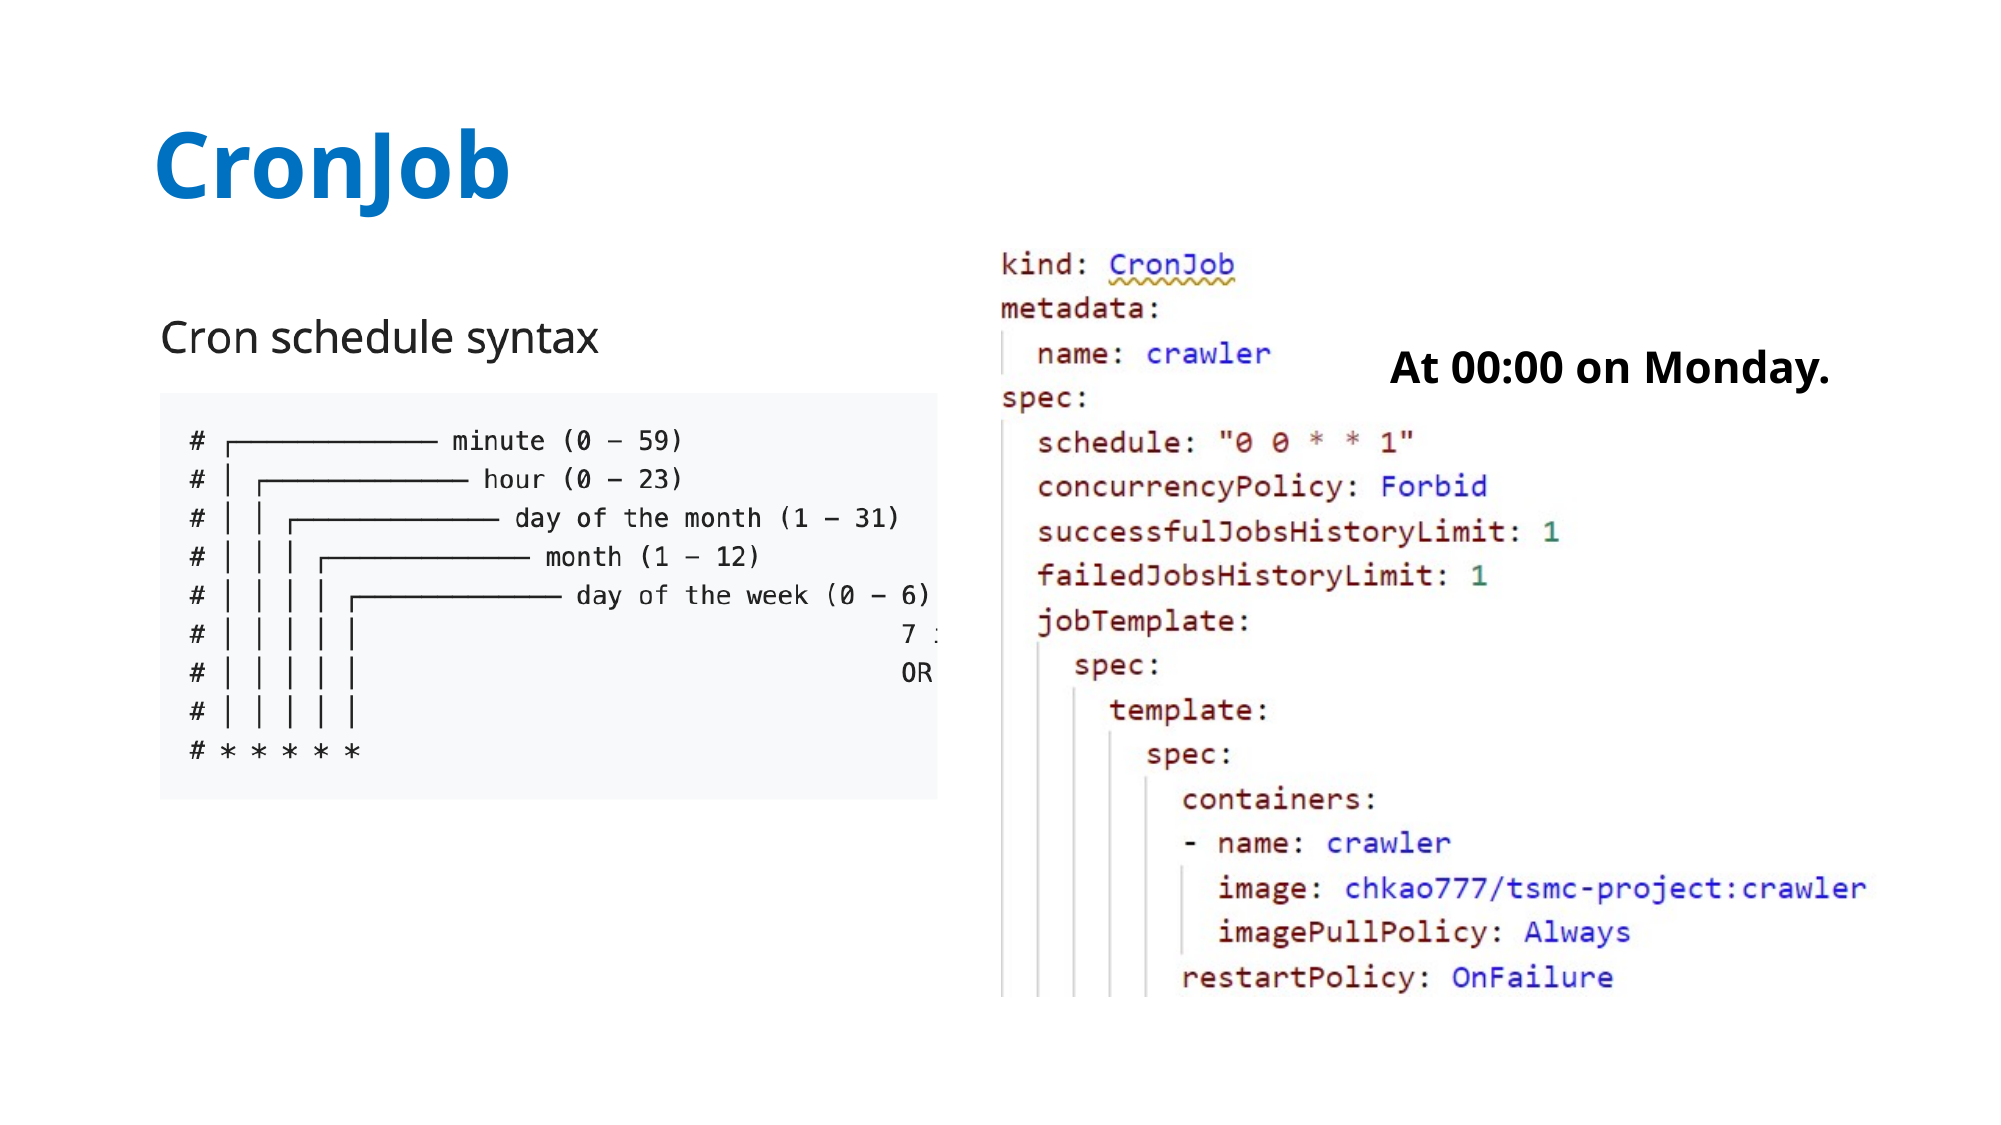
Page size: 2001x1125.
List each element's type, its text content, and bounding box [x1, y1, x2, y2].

picture [1001, 248, 1893, 998]
title CronJob [137, 59, 1863, 278]
picture [137, 302, 938, 823]
